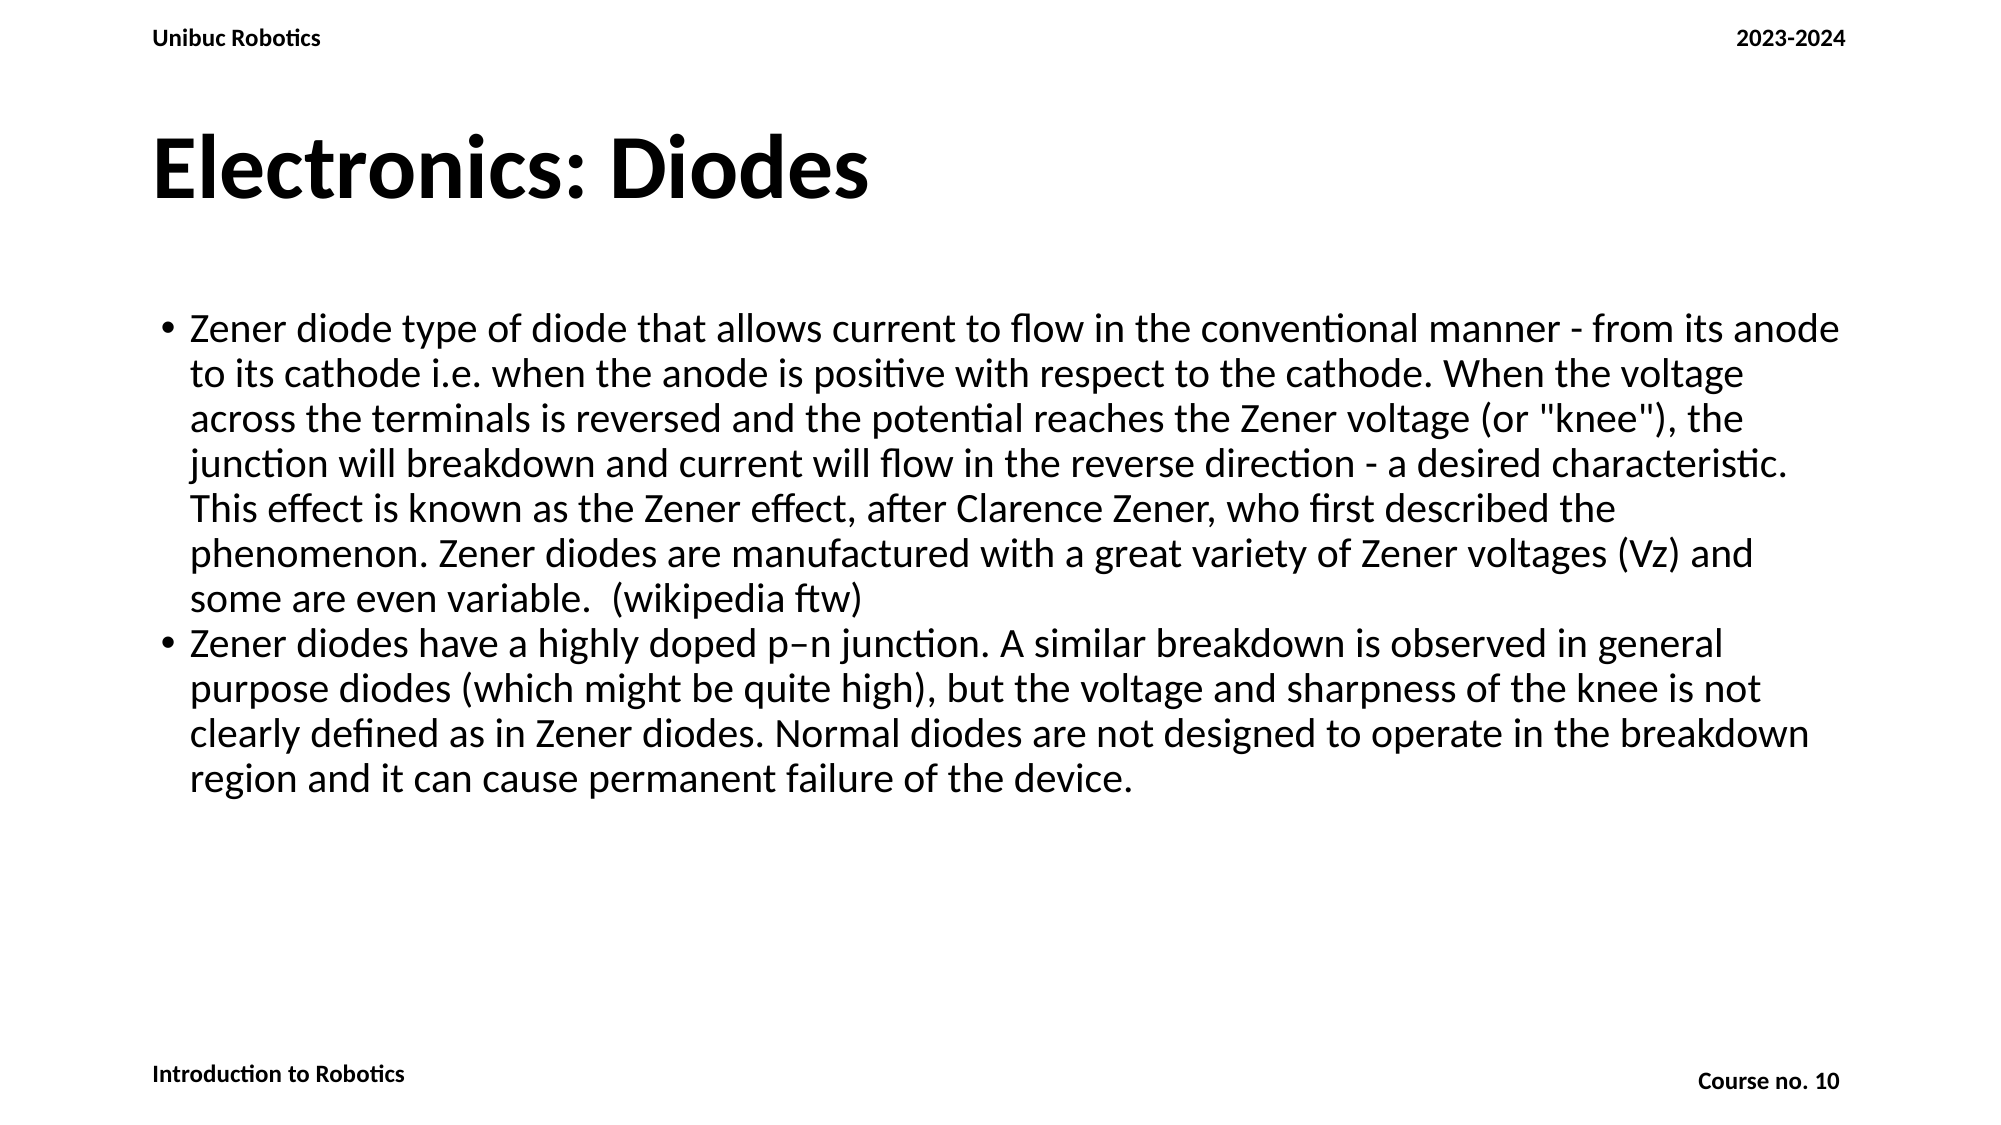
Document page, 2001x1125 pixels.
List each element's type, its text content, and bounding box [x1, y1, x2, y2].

title Electronics: Diodes [137, 59, 1863, 278]
list Zener diode type of diode that allows current to flow in the conventional manner - from its anode to its cathode i.e. when the anode is positive with respect to the cathode. When the voltage across the terminals is reversed and the potential reaches the Zener voltage (or "knee"), the junction will breakdown and current will flow in the reverse direction - a desired characteristic. This effect is known as the Zener effect, after Clarence Zener, who first described the phenomenon. Zener diodes are manufactured with a great variety of Zener voltages (Vz) and some are even variable. (wikipedia ftw) Zener diodes have a highly doped p–n junction. A similar breakdown is observed in general purpose diodes (which might be quite high), but the voltage and sharpness of the knee is not clearly defined as in Zener diodes. Normal diodes are not designed to operate in the breakdown region and it can cause permanent failure of the device. [137, 299, 1863, 1014]
